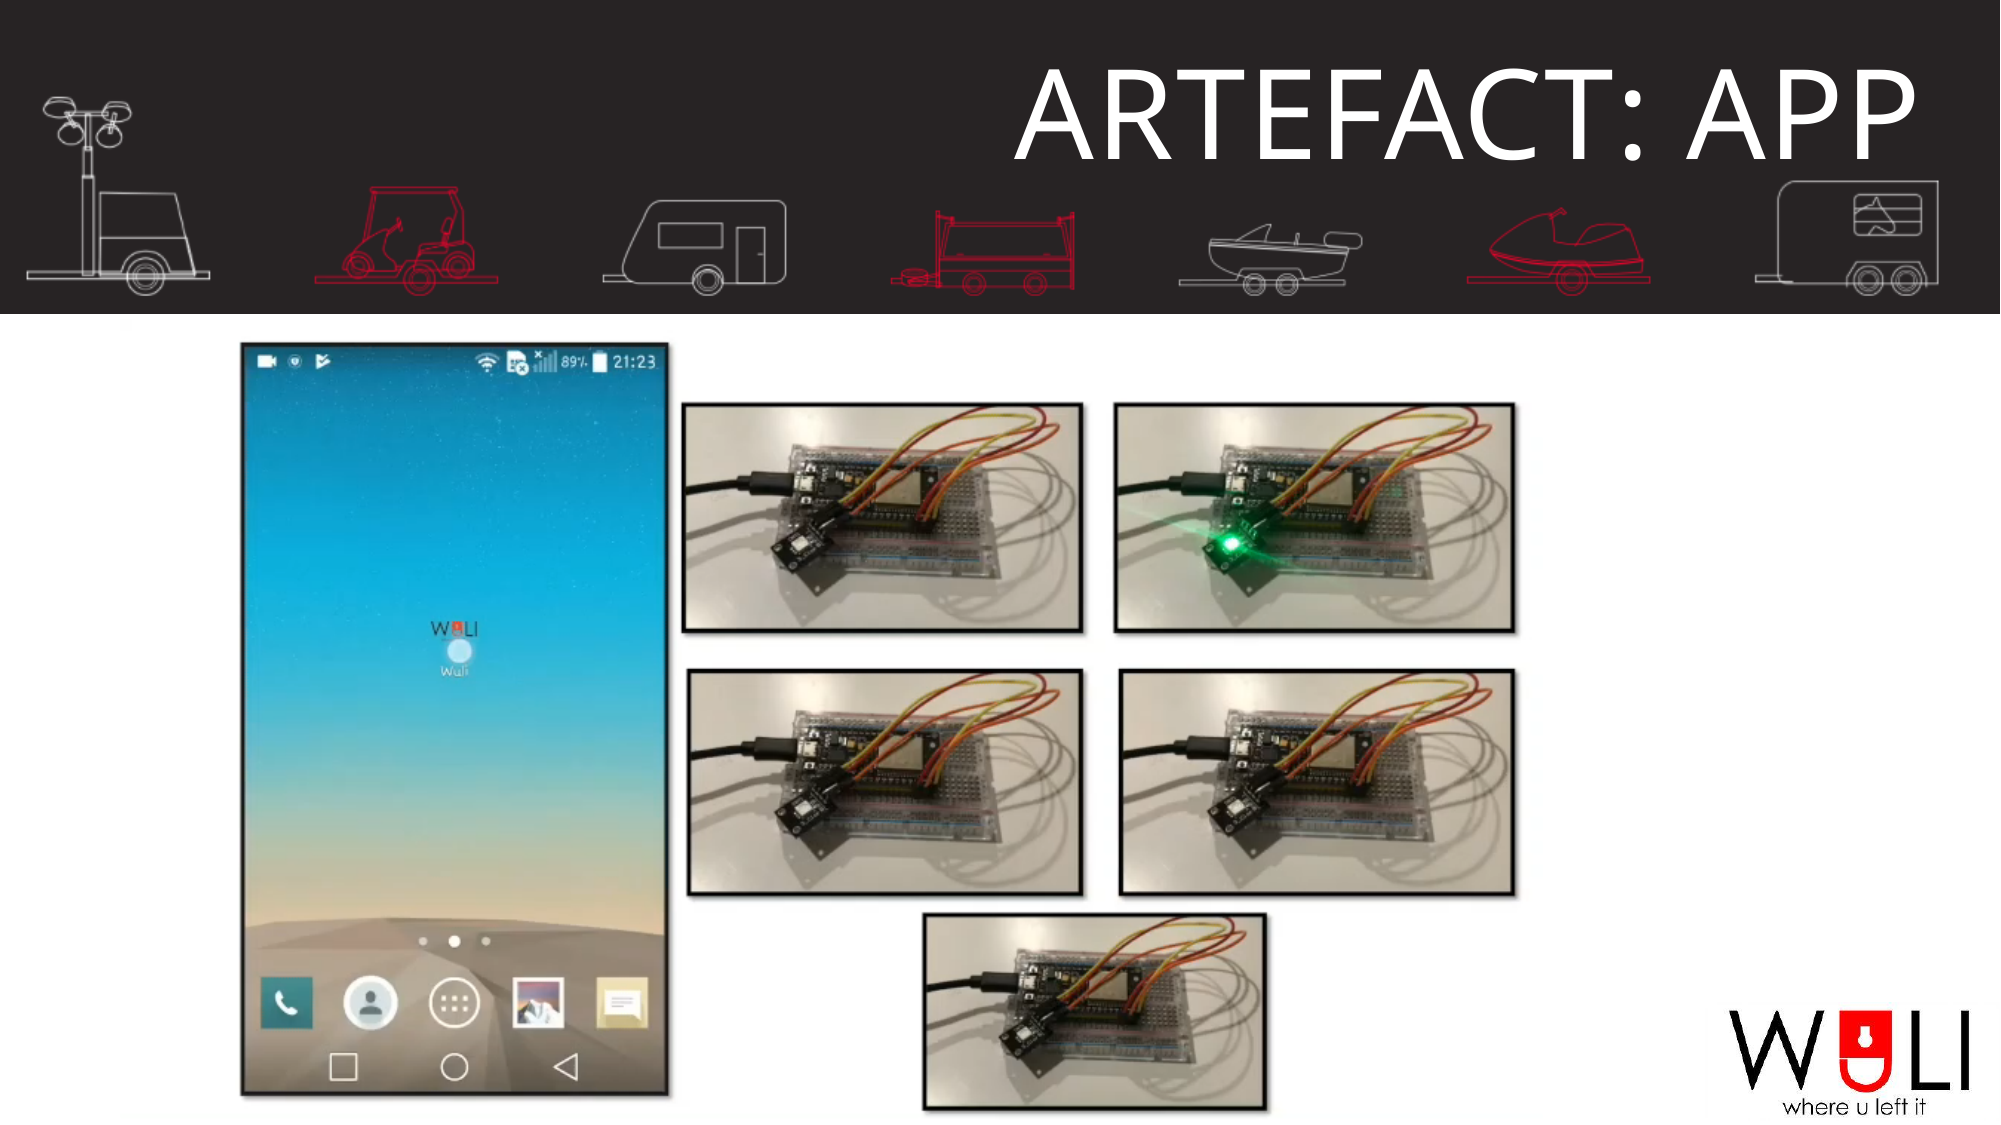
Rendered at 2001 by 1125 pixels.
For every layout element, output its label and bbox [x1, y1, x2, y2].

picture [1704, 1001, 2000, 1121]
text_box [119, 318, 1544, 1121]
picture [0, 0, 2000, 315]
